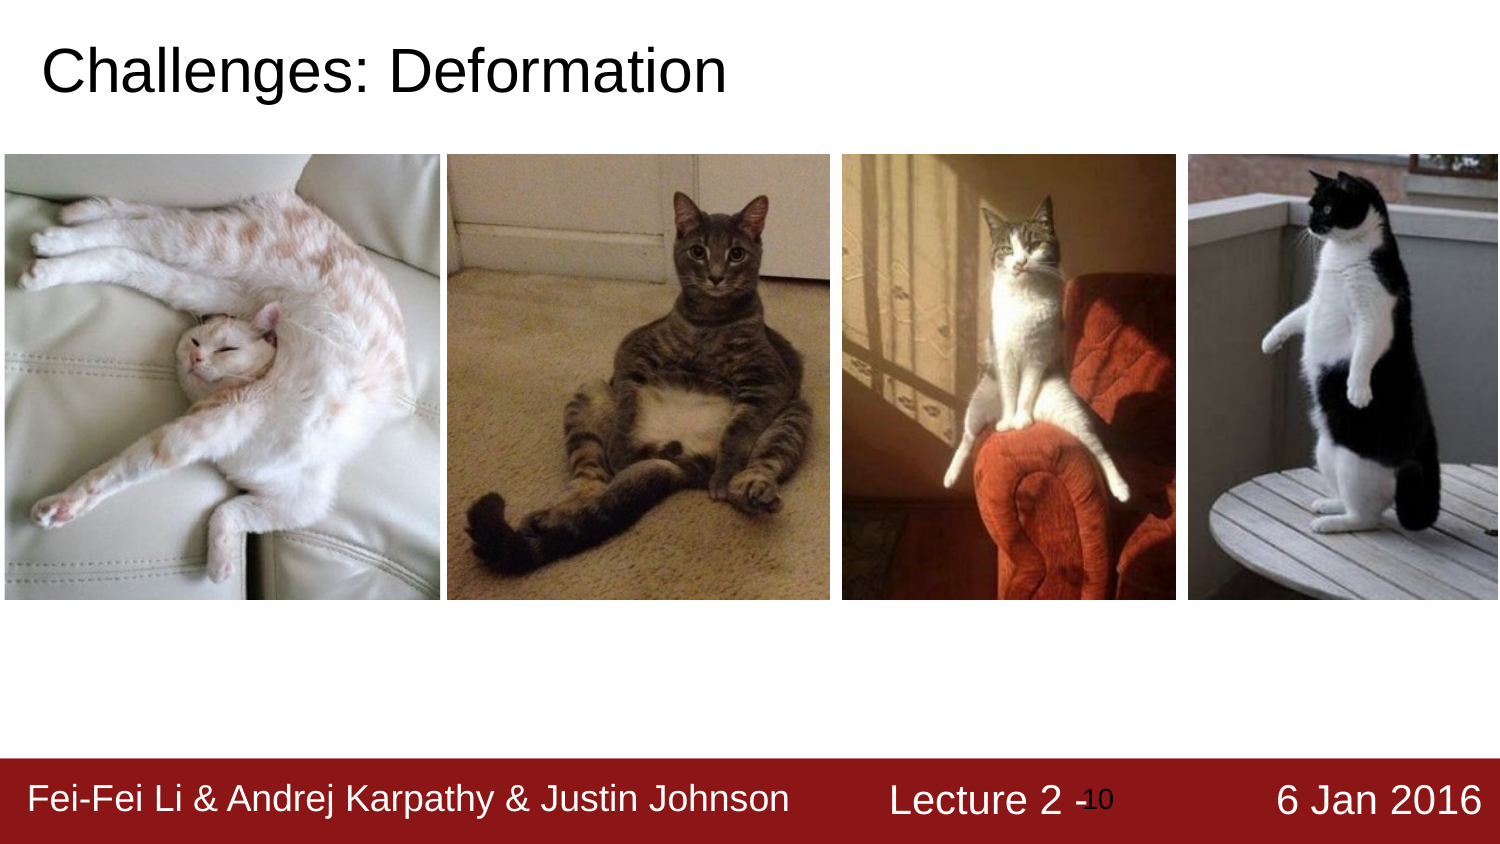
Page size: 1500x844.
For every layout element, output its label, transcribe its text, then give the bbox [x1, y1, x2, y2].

picture [447, 154, 830, 600]
picture [4, 154, 441, 600]
picture [1188, 154, 1498, 600]
picture [841, 154, 1177, 600]
slide_number ‹#› [1066, 765, 1157, 831]
text_box Challenges: Deformation [26, 15, 1117, 146]
